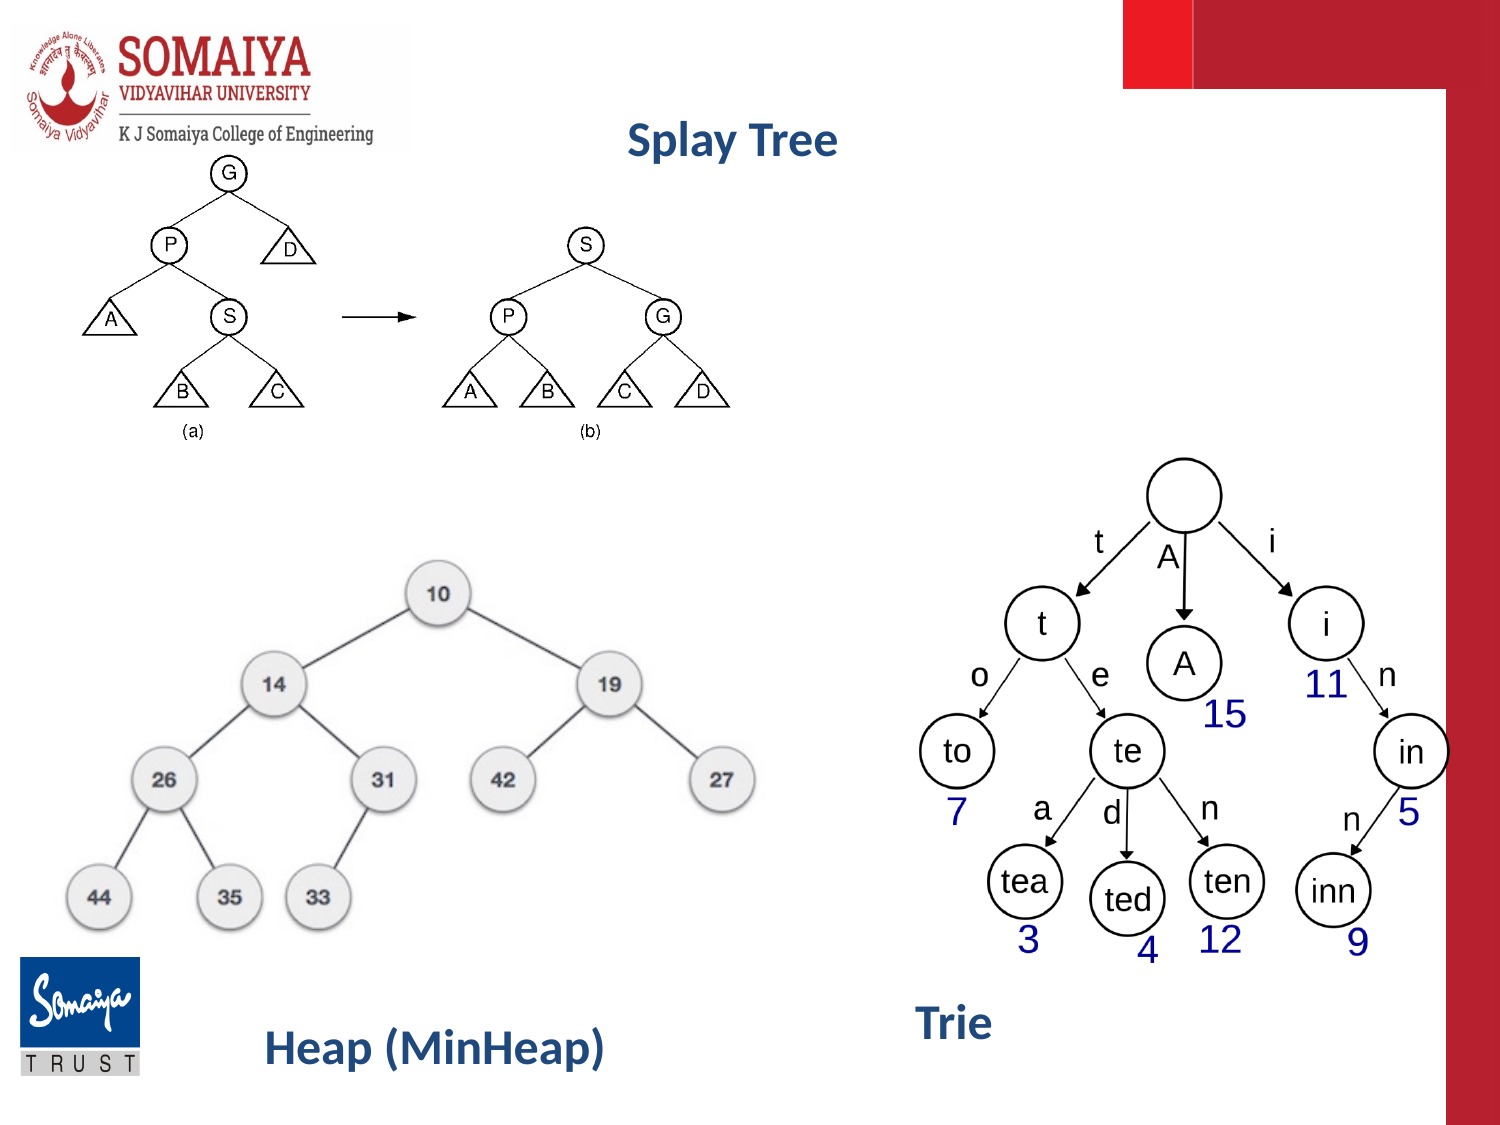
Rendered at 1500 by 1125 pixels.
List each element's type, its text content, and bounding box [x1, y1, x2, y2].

text_box Heap (MinHeap) [249, 1007, 638, 1083]
picture [900, 0, 1500, 1125]
picture [52, 554, 835, 940]
picture [11, 21, 731, 444]
text_box Splay Tree [612, 99, 1000, 174]
text_box Trie [900, 982, 1288, 1058]
picture [20, 956, 140, 1076]
